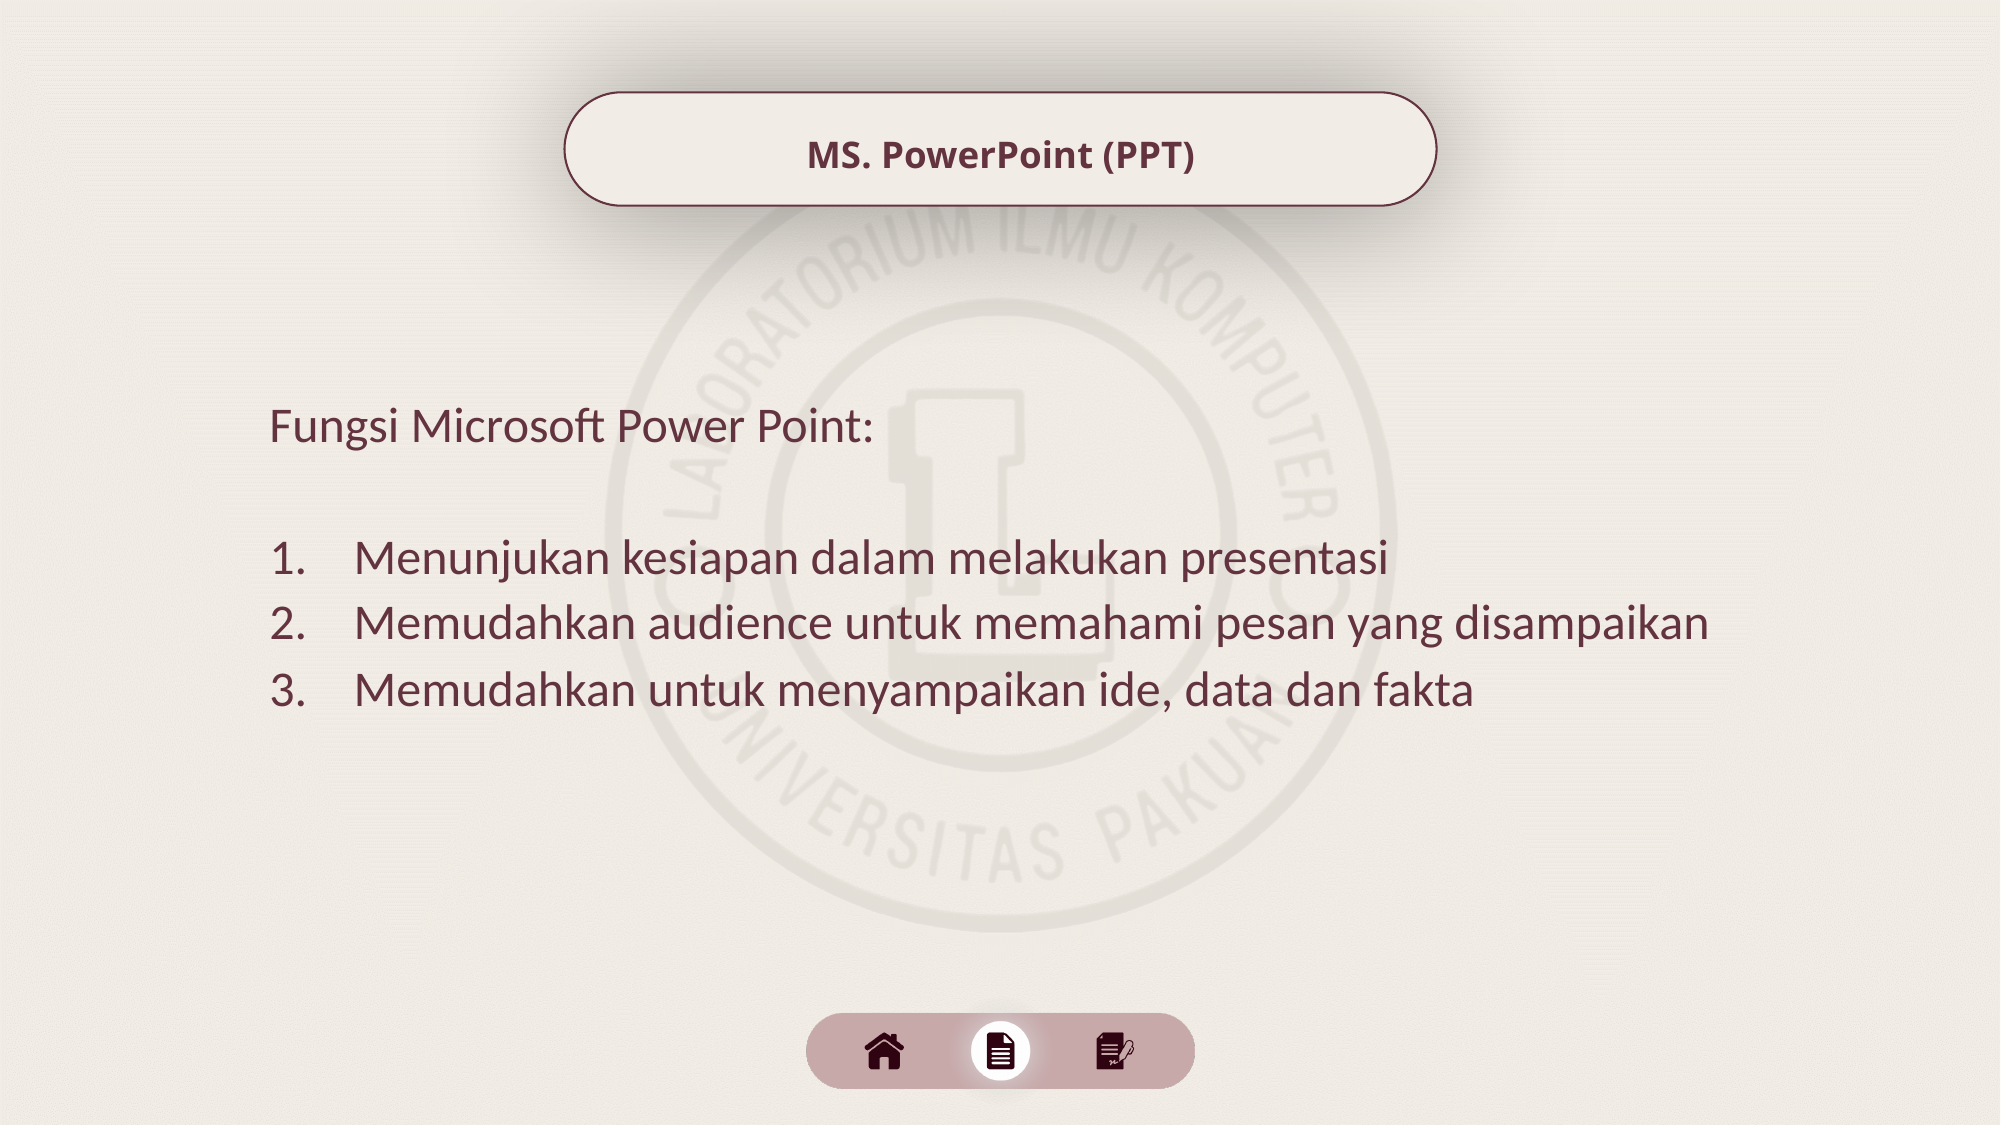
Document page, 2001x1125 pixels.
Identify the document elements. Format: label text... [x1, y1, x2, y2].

list MS. PowerPoint (PPT) [646, 124, 1355, 186]
list Fungsi Microsoft Power Point: Menunjukan kesiapan dalam melakukan presentasi Memudahkan audience untuk memahami pesan yang disampaikan Memudahkan untuk menyampaikan ide, data dan fakta [254, 399, 1746, 878]
picture [0, 0, 2001, 1125]
